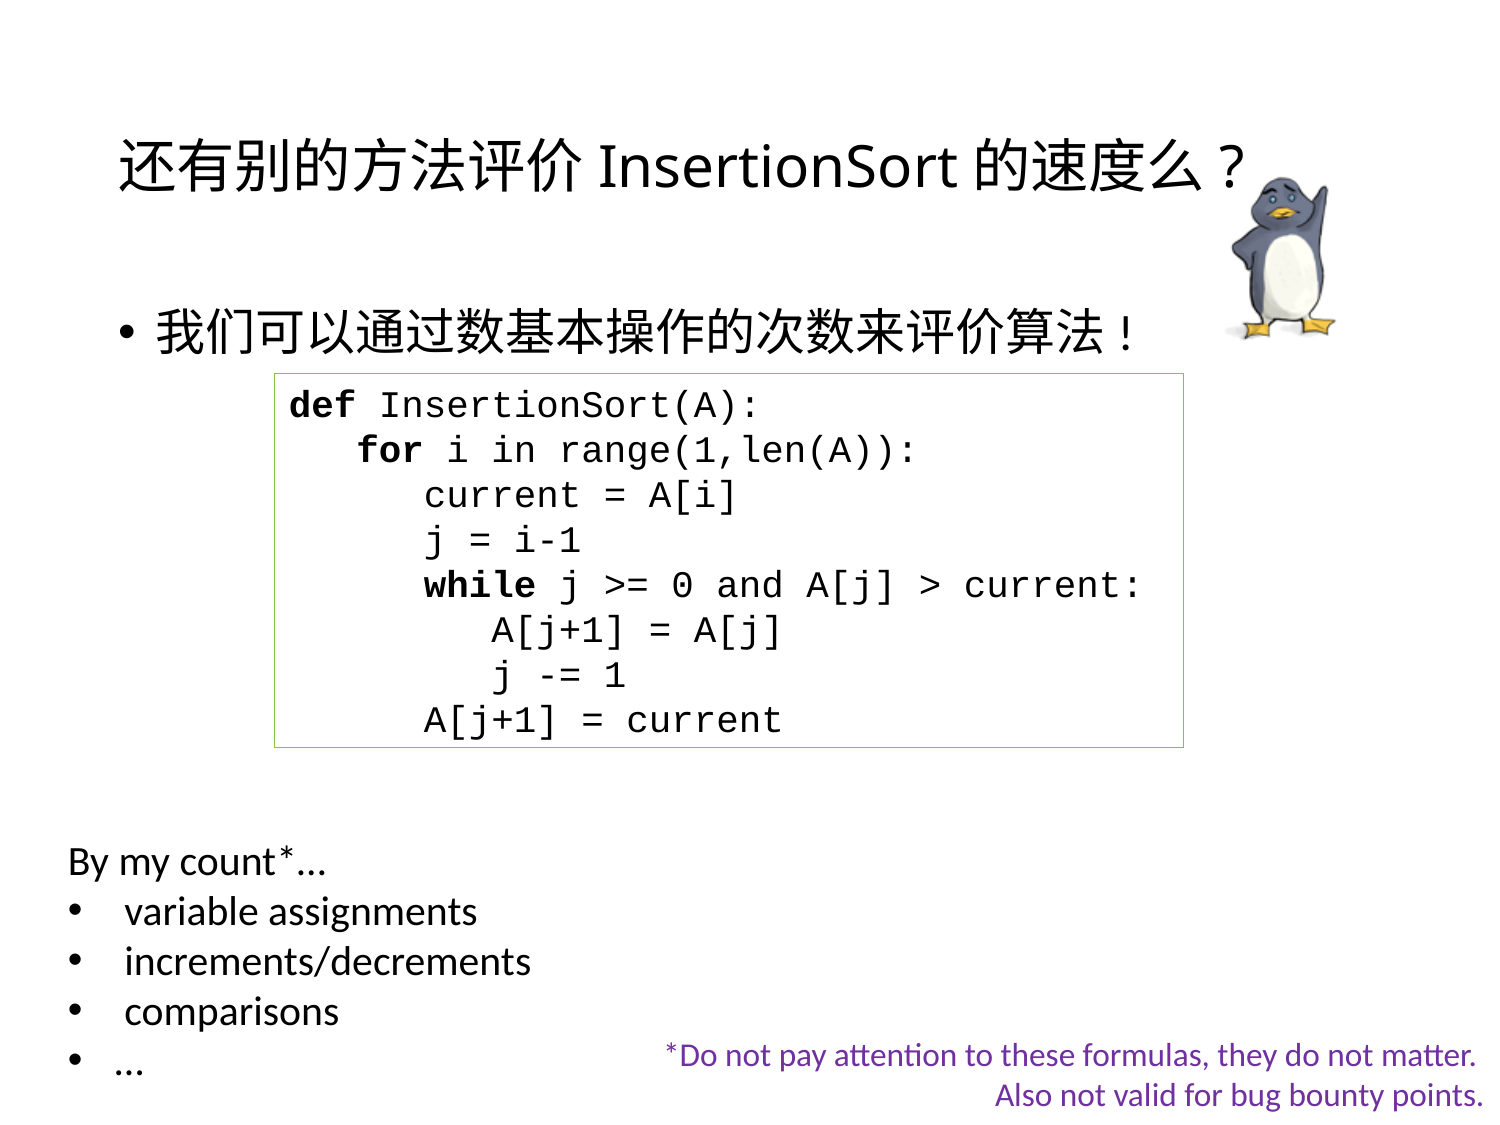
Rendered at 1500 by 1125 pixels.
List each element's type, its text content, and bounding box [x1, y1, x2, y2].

text_box def InsertionSort(A): for i in range(1,len(A)): current = A[i] j = i-1 while j >= 0 and A[j] > current: A[j+1] = A[j] j -= 1 A[j+1] = current [274, 373, 1184, 748]
title 还有别的方法评价InsertionSort的速度么? [103, 59, 1397, 278]
list 我们可以通过数基本操作的次数来评价算法! [103, 299, 1397, 1014]
text_box *Do not pay attention to these formulas, they do not matter. Also not valid for bug bounty points. [563, 1025, 1500, 1120]
picture [1223, 168, 1352, 347]
